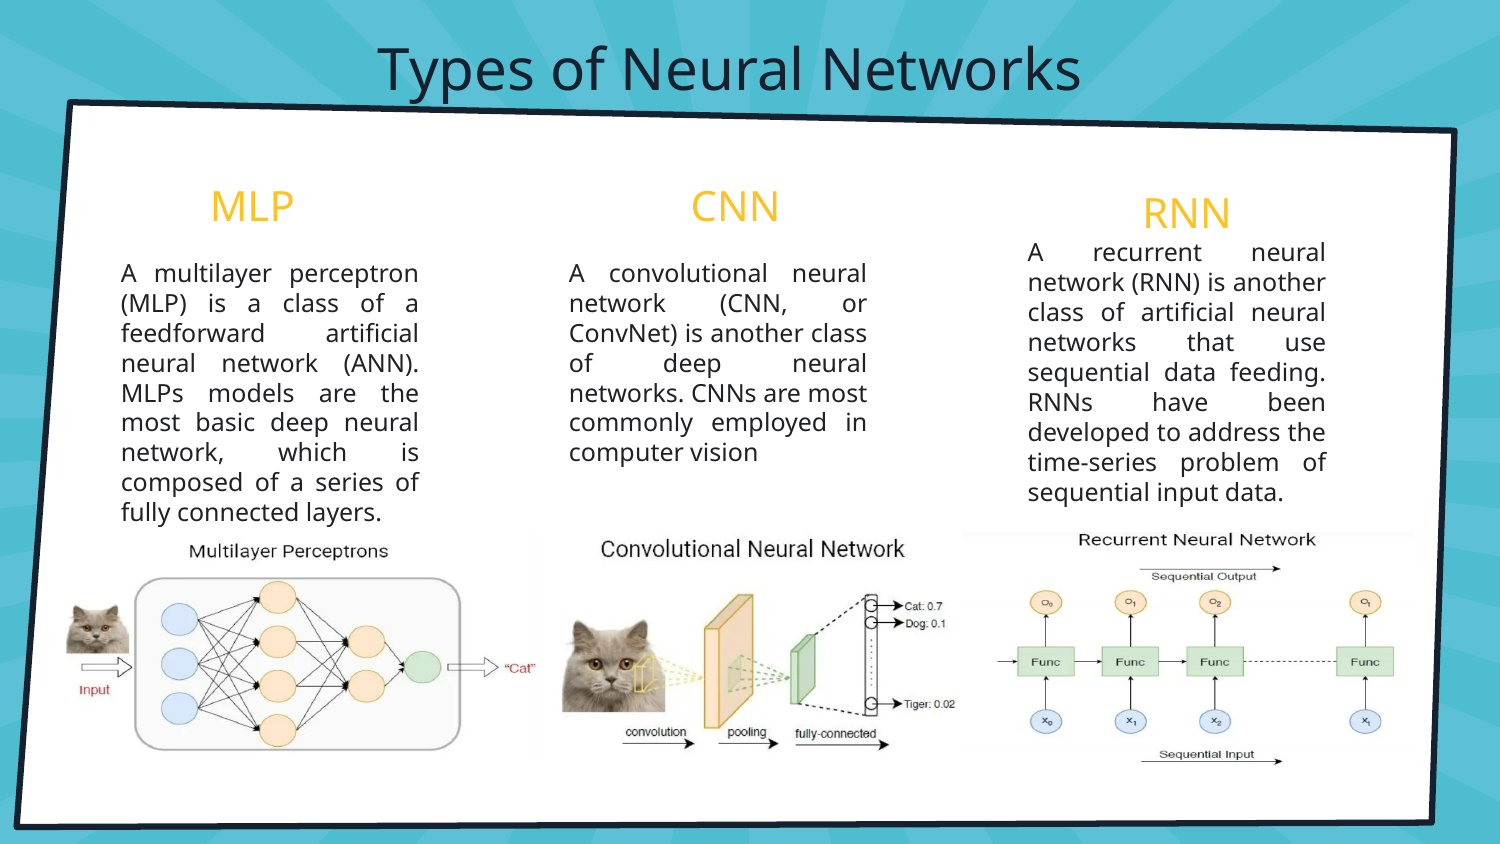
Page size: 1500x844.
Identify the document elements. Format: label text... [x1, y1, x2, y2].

text_box A recurrent neural network (RNN) is another class of artificial neural networks that use sequential data feeding. RNNs have been developed to address the time-series problem of sequential input data. [1012, 221, 1342, 476]
subtitle MLP [87, 164, 417, 215]
picture [45, 531, 1414, 768]
text_box A convolutional neural network (CNN, or ConvNet) is another class of deep neural networks. CNNs are most commonly employed in computer vision [553, 242, 883, 512]
title Types of Neural Networks [221, 16, 1239, 180]
text_box [16, 102, 1455, 828]
subtitle CNN [571, 164, 900, 215]
subtitle RNN [1022, 171, 1352, 222]
subtitle A multilayer perceptron (MLP) is a class of a feedforward artificial neural network (ANN). MLPs models are the most basic deep neural network, which is composed of a series of fully connected layers. [105, 242, 435, 353]
